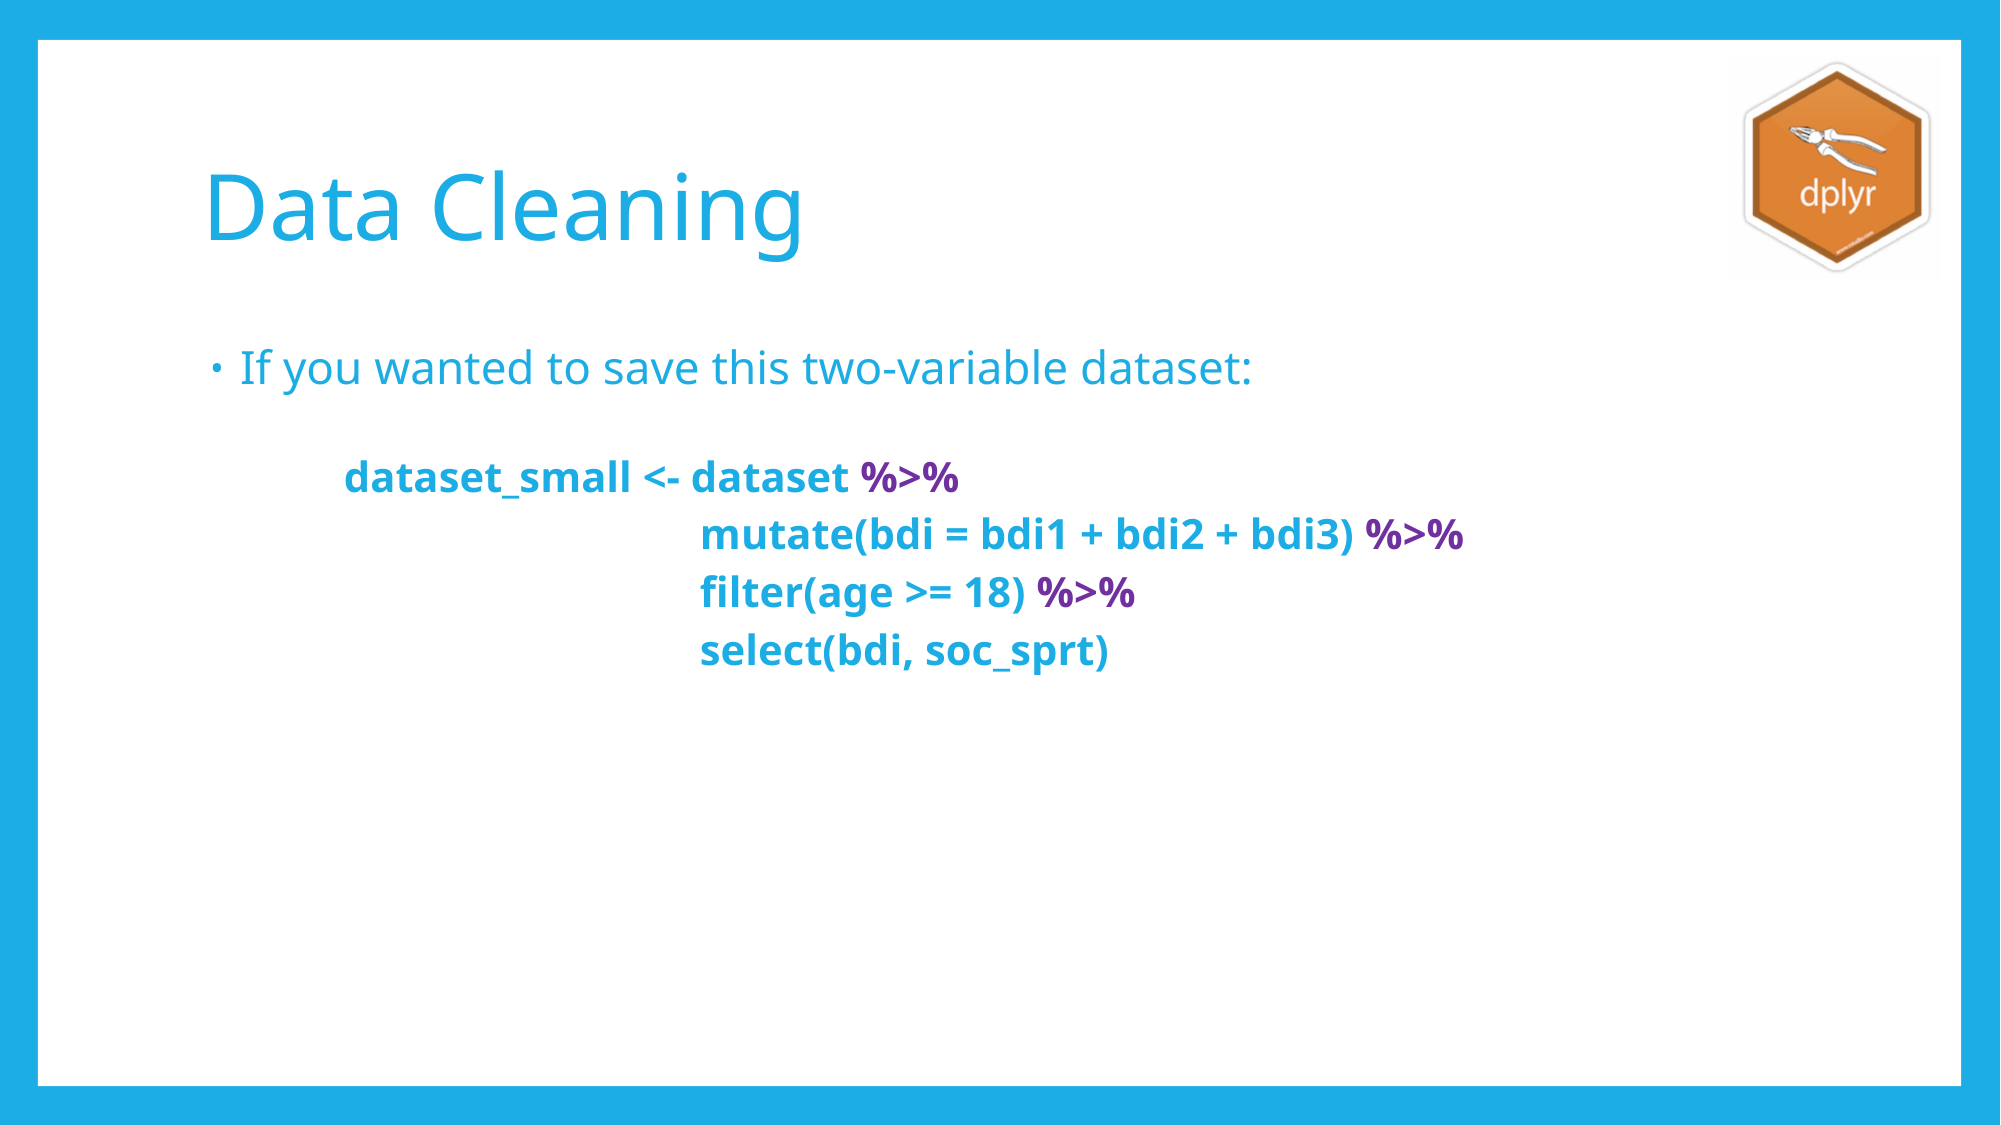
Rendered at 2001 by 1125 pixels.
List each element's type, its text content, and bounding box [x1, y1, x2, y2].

title Data Cleaning [187, 99, 1808, 323]
list If you wanted to save this two-variable dataset: dataset_small <- dataset %>% mutate(bdi = bdi1 + bdi2 + bdi3) %>% filter(age >= 18) %>% select(bdi, soc_sprt) [187, 337, 1808, 1000]
picture [1729, 56, 1940, 280]
